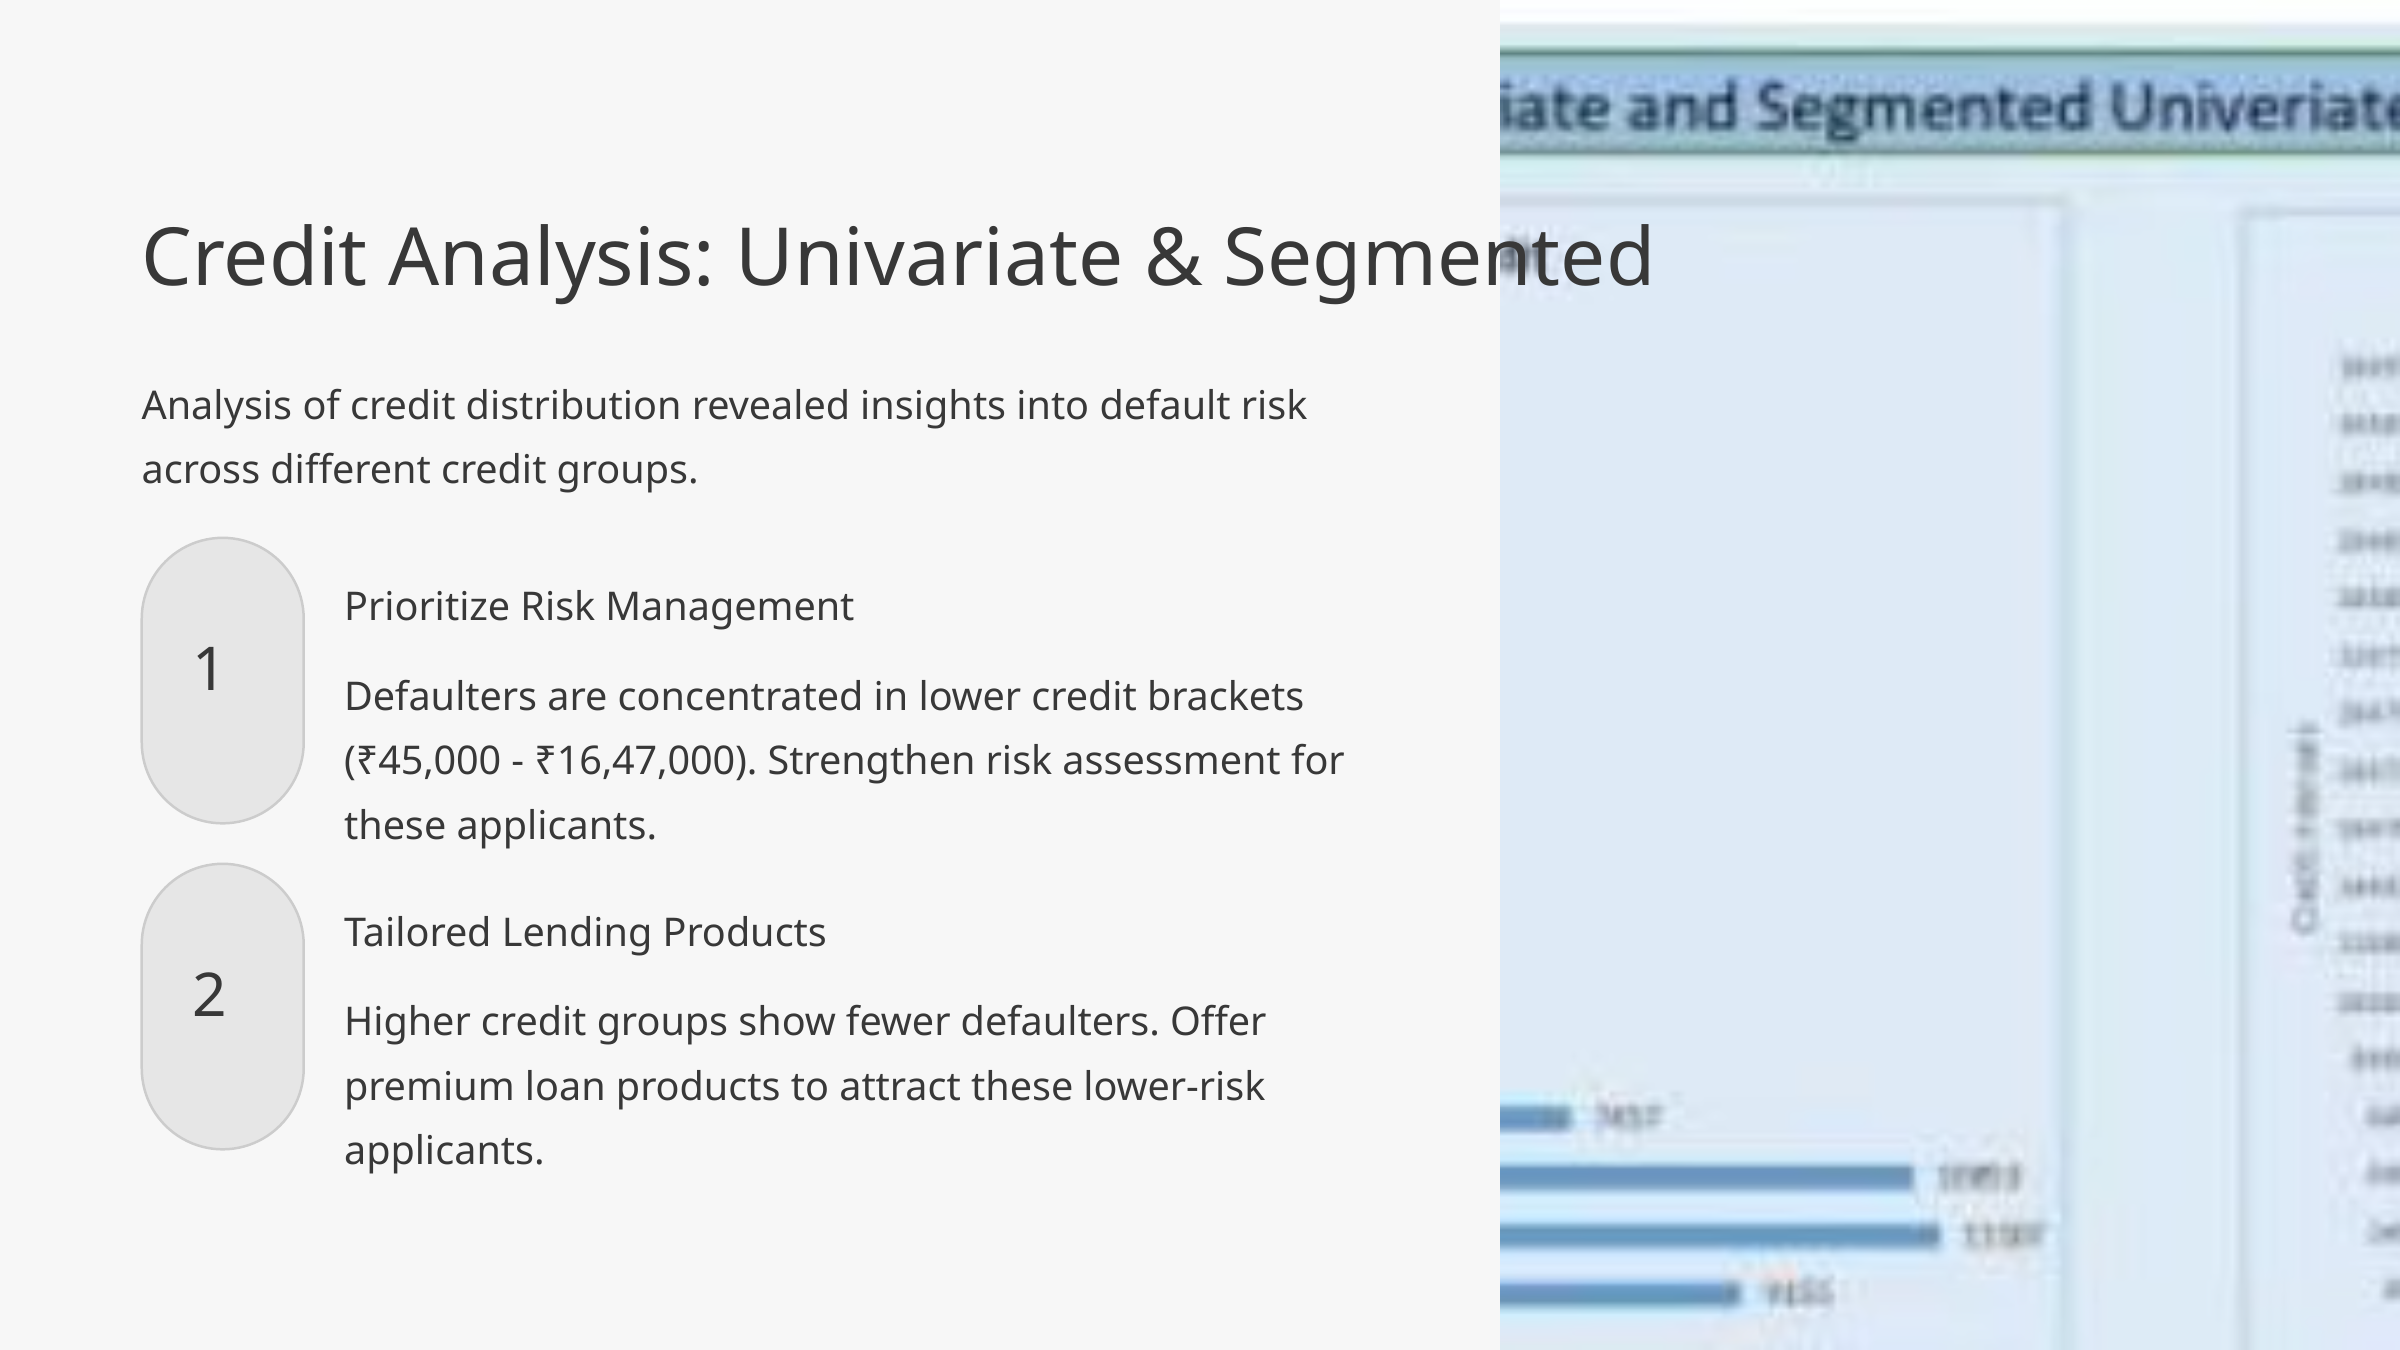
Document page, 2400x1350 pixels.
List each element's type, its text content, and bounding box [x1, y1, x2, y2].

text_box Prioritize Risk Management [344, 578, 750, 629]
text_box Credit Analysis: Univariate & Segmented [141, 200, 1334, 302]
text_box [141, 537, 304, 824]
text_box Higher credit groups show fewer defaulters. Offer premium loan products to attract these lower-risk applicants. [344, 979, 1359, 1109]
picture [1499, 0, 2400, 1350]
text_box Analysis of credit distribution revealed insights into default risk across different credit groups. [141, 362, 1359, 493]
text_box 1 [192, 642, 254, 719]
text_box 2 [192, 968, 254, 1045]
text_box [141, 863, 304, 1150]
text_box Defaulters are concentrated in lower credit brackets (₹45,000 - ₹16,47,000). Strengthen risk assessment for these applicants. [344, 653, 1359, 783]
text_box Tailored Lending Products [344, 904, 750, 955]
